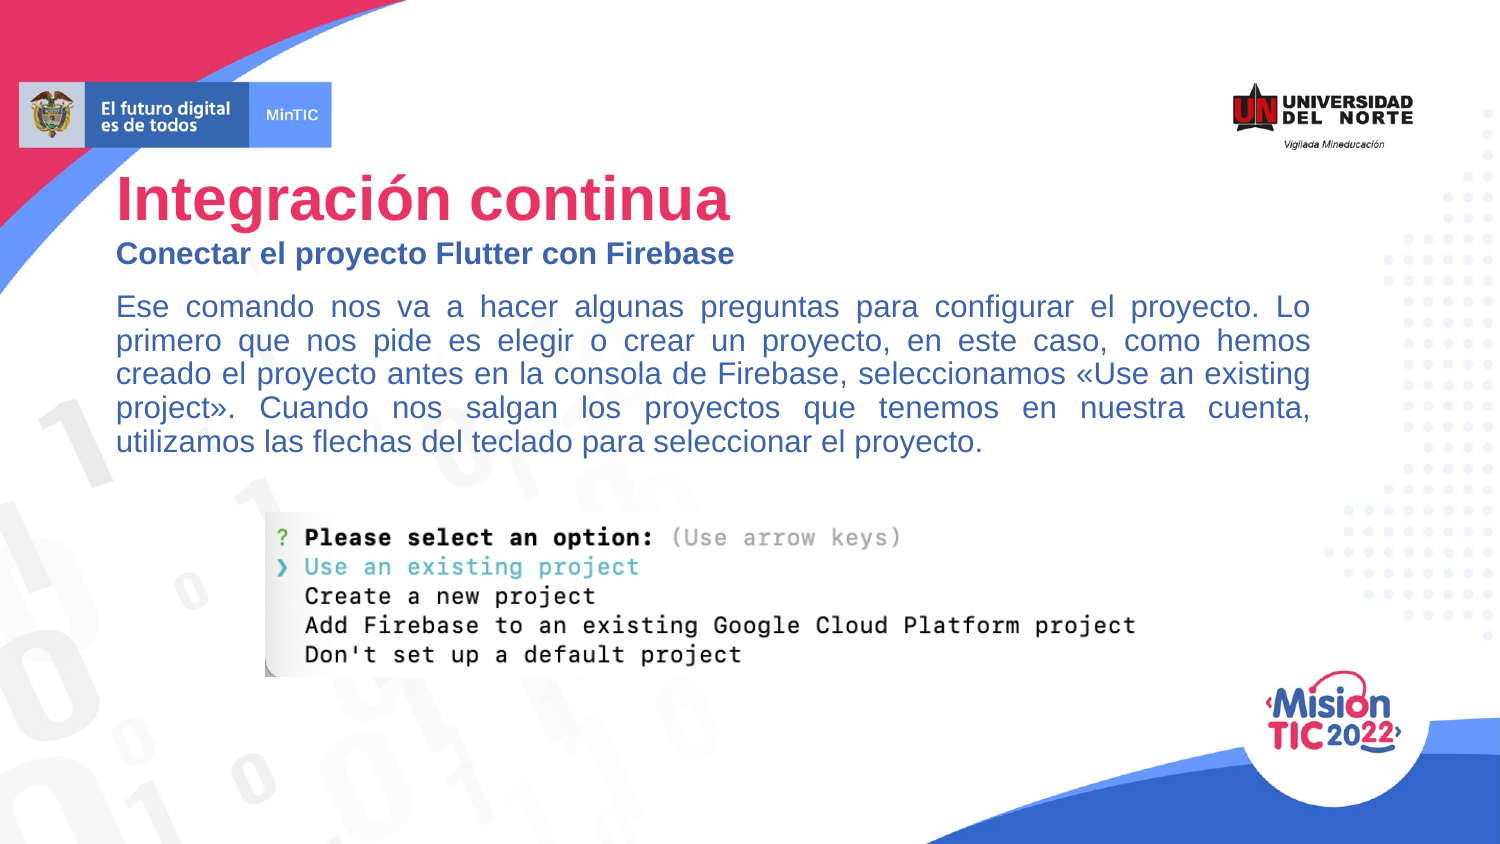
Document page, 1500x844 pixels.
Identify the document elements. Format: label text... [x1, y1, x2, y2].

text_box Conectar el proyecto Flutter con Firebase Ese comando nos va a hacer algunas preguntas para configurar el proyecto. Lo primero que nos pide es elegir o crear un proyecto, en este caso, como hemos creado el proyecto antes en la consola de Firebase, seleccionamos «Use an existing project». Cuando nos salgan los proyectos que tenemos en nuestra cuenta, utilizamos las flechas del teclado para seleccionar el proyecto. . [115, 232, 1314, 741]
picture [0, 0, 1500, 844]
text_box Integración continua [104, 133, 1343, 239]
